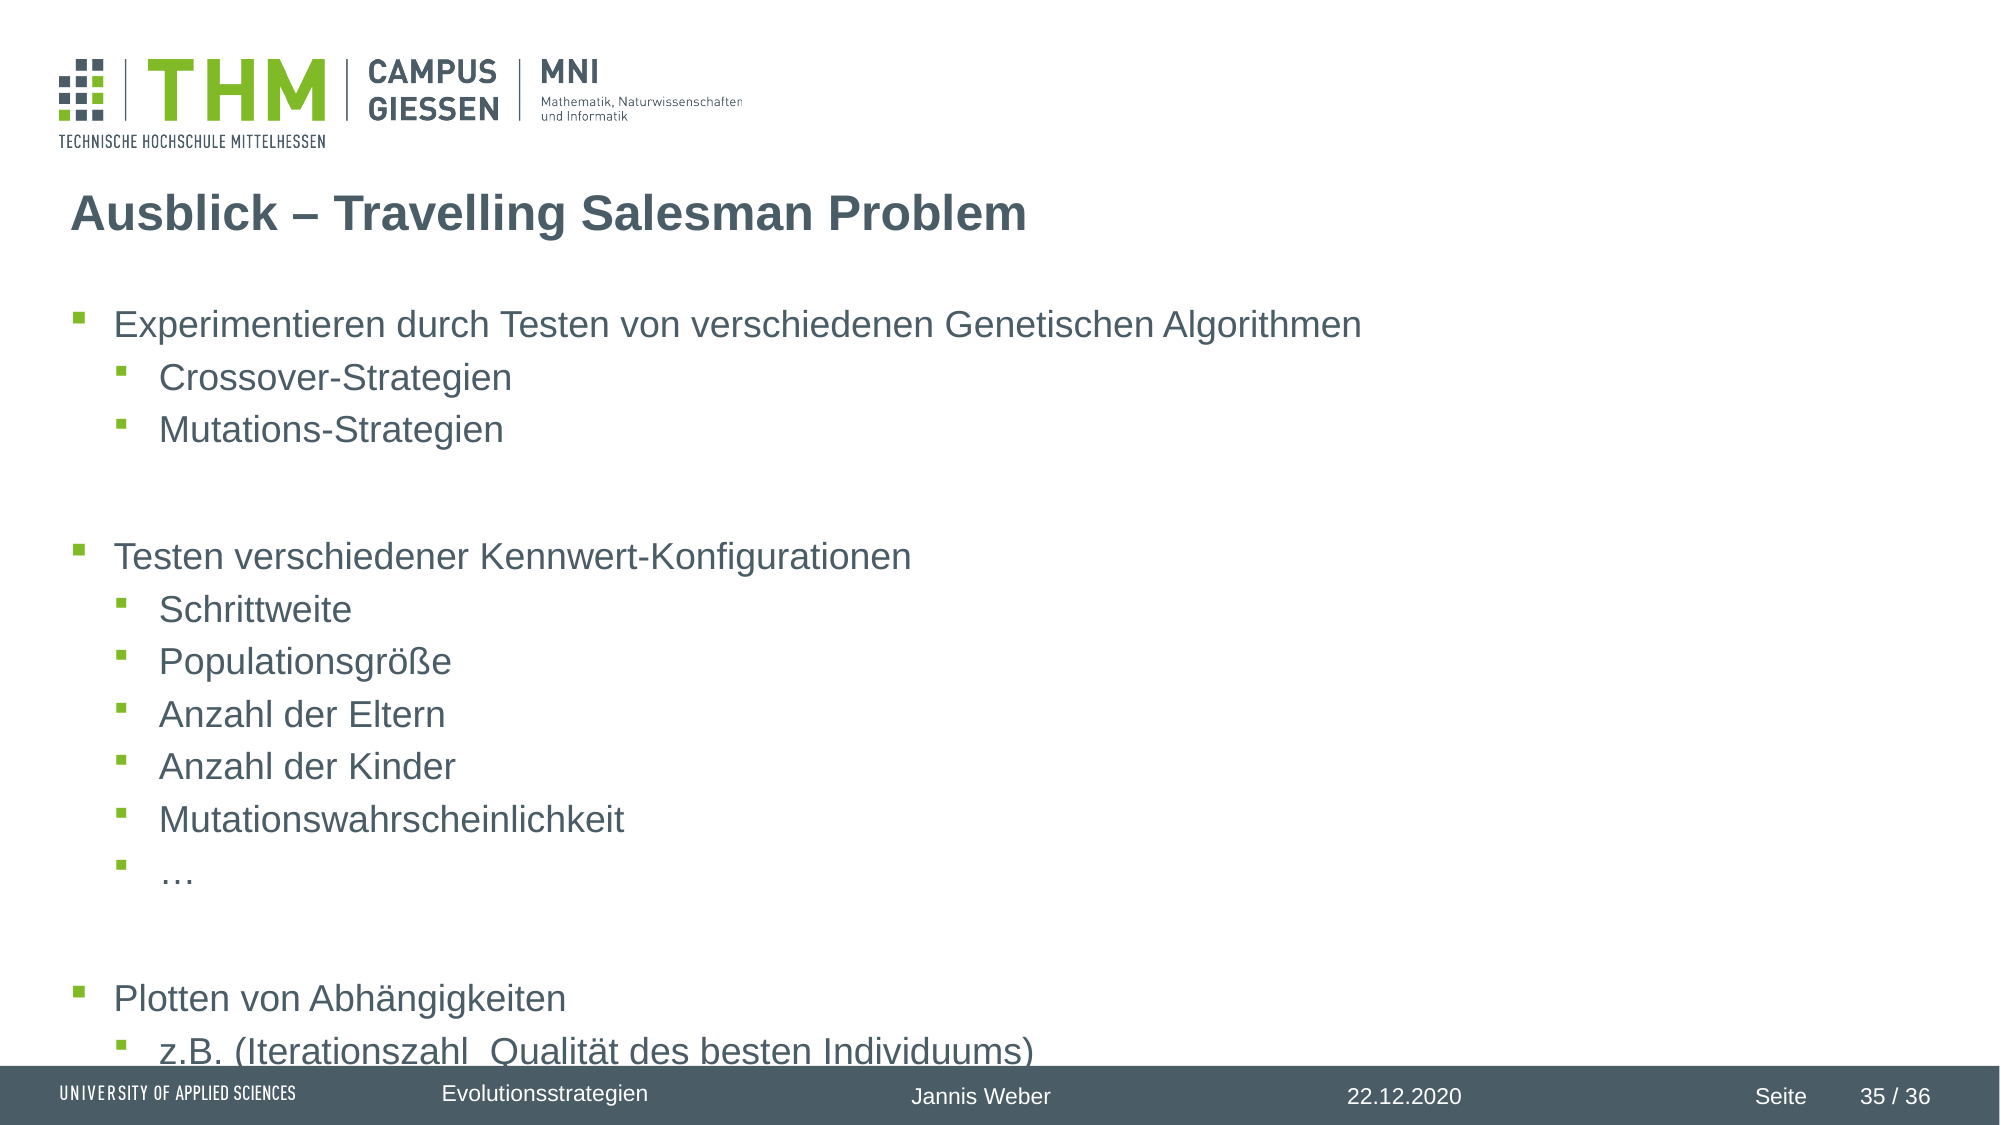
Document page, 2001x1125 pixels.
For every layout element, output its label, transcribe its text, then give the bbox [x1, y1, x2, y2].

picture [59, 59, 742, 148]
title Ausblick – Travelling Salesman Problem [54, 172, 1913, 268]
picture [59, 1082, 296, 1104]
